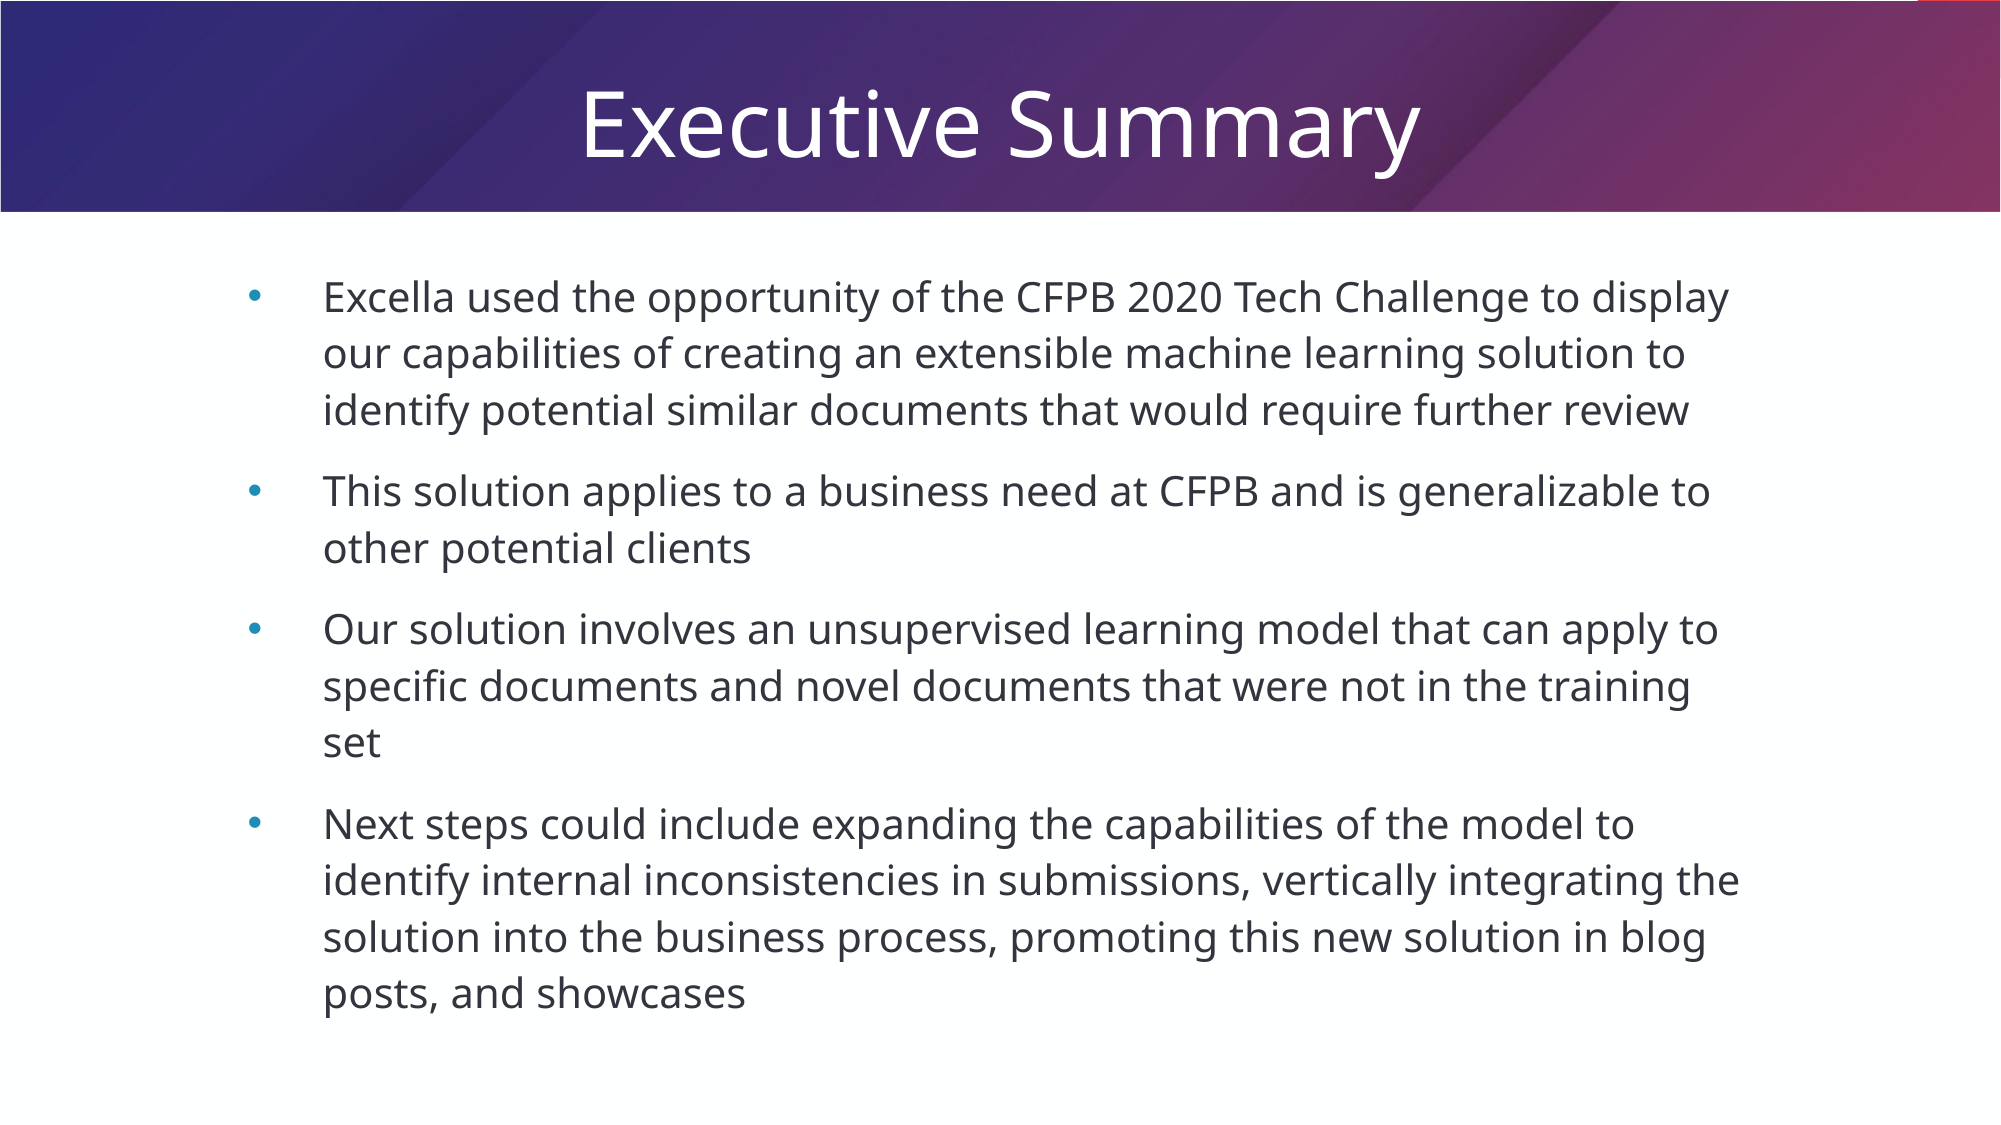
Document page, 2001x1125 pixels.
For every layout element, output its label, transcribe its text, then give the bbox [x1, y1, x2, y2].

list Excella used the opportunity of the CFPB 2020 Tech Challenge to display our capabilities of creating an extensible machine learning solution to identify potential similar documents that would require further review This solution applies to a business need at CFPB and is generalizable to other potential clients Our solution involves an unsupervised learning model that can apply to specific documents and novel documents that were not in the training set Next steps could include expanding the capabilities of the model to identify internal inconsistencies in submissions, vertically integrating the solution into the business process, promoting this new solution in blog posts, and showcases [232, 256, 1768, 778]
picture [2, 1, 2001, 211]
list Executive Summary [142, 70, 1858, 162]
